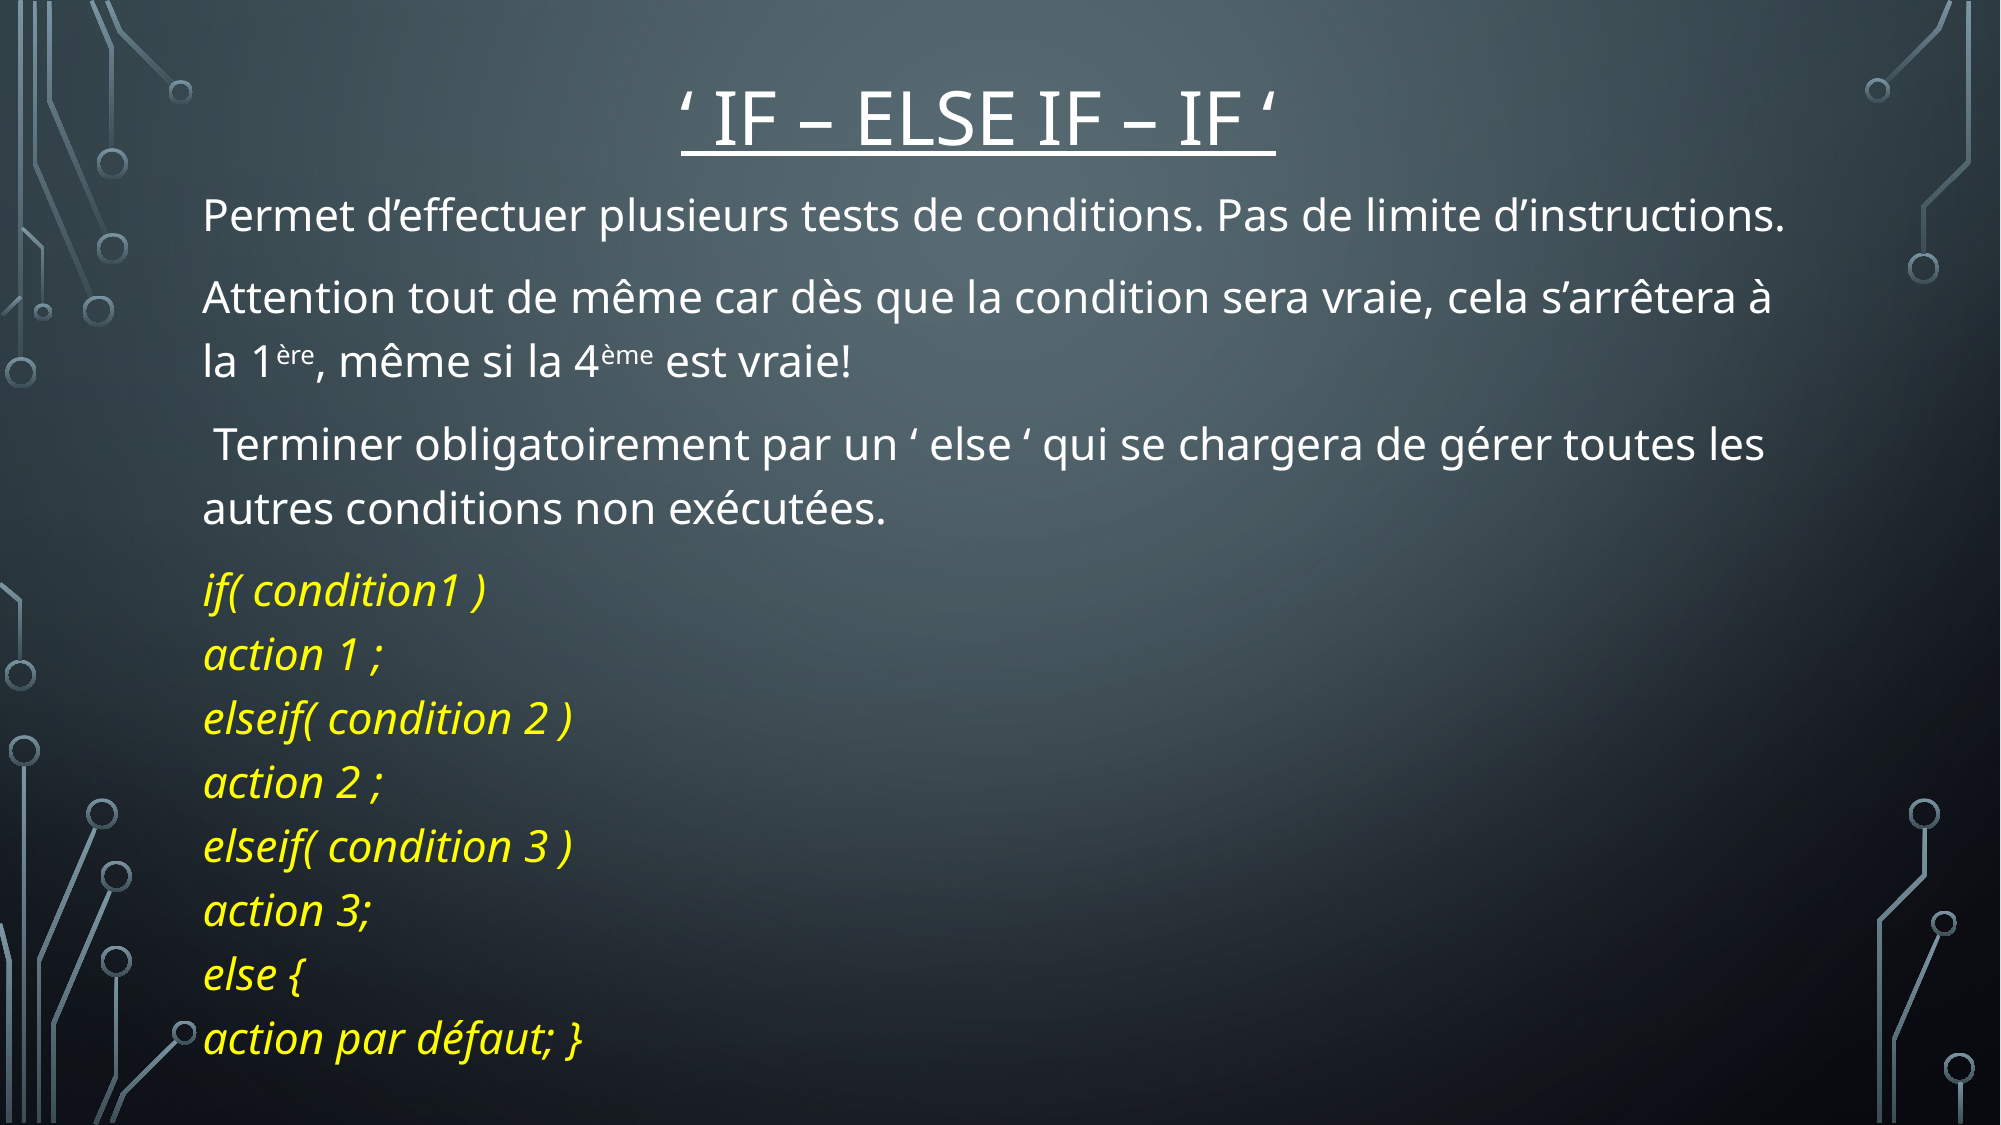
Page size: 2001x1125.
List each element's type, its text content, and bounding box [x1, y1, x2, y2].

title ‘ if – else if – if ‘ [166, 0, 1792, 243]
list Permet d’effectuer plusieurs tests de conditions. Pas de limite d’instructions. Attention tout de même car dès que la condition sera vraie, cela s’arrêtera à la 1ère, même si la 4ème est vraie! Terminer obligatoirement par un ‘ else ‘ qui se chargera de gérer toutes les autres conditions non exécutées. if( condition1 ) action 1 ; elseif( condition 2 ) action 2 ; elseif( condition 3 ) action 3; else { action par défaut; } [187, 168, 1813, 1091]
